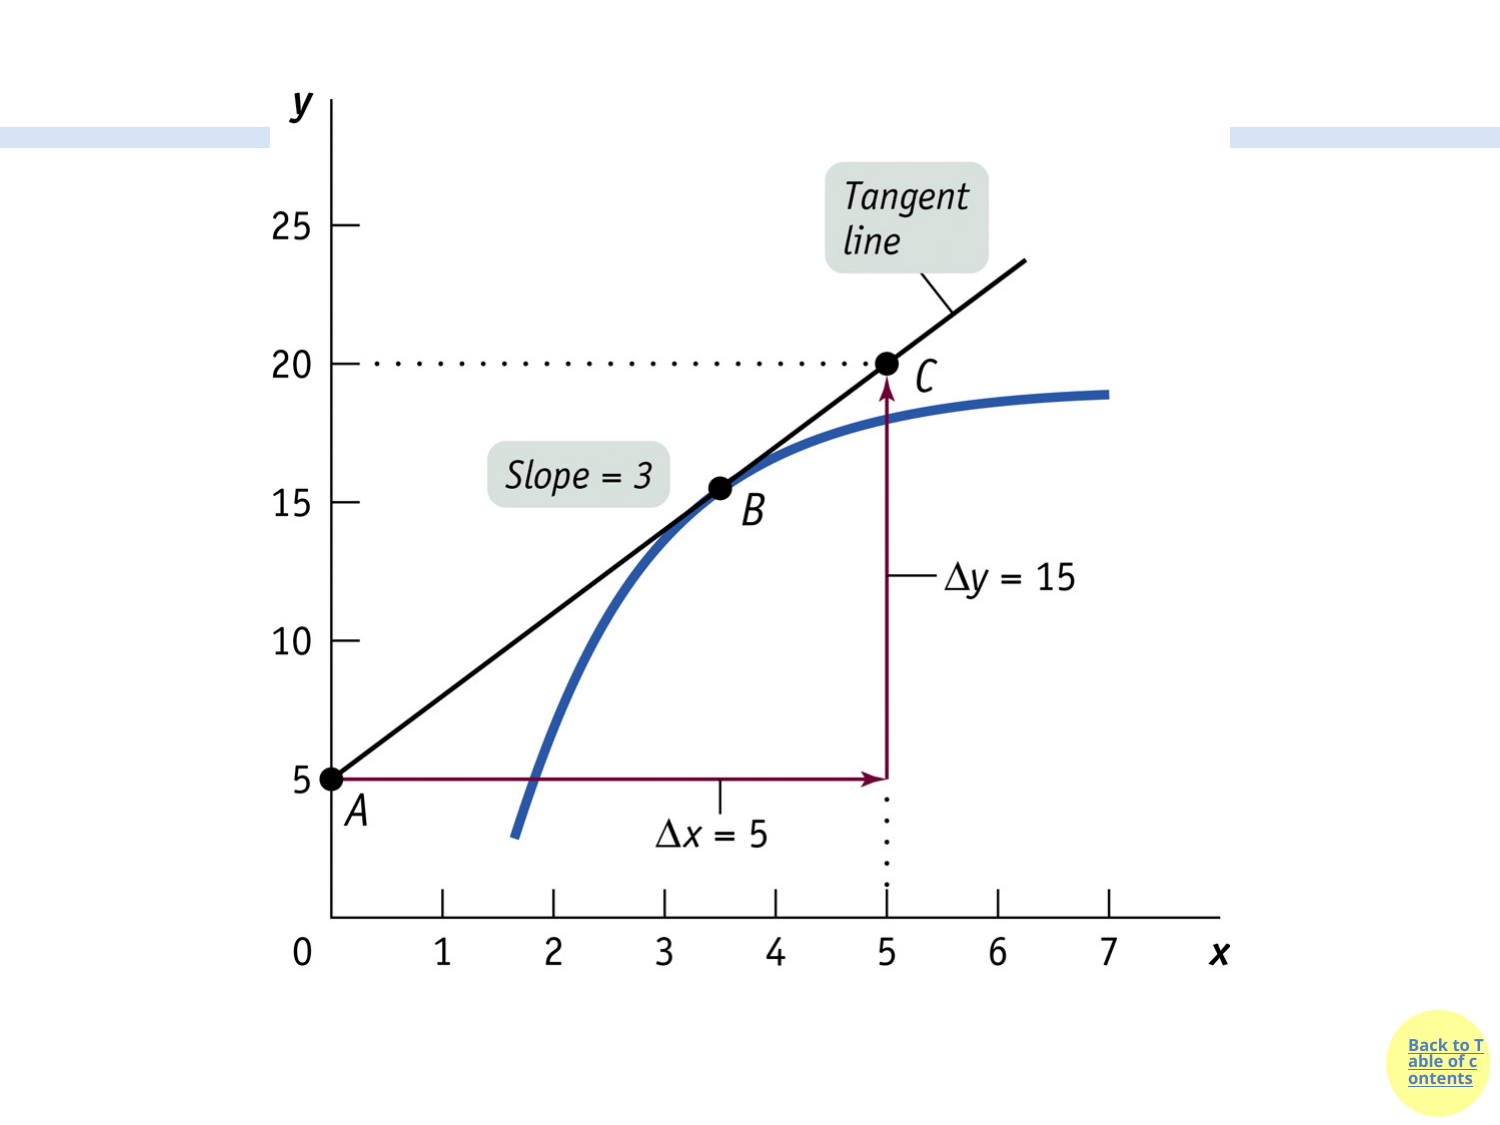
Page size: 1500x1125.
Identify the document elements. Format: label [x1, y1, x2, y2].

picture [270, 74, 1230, 976]
